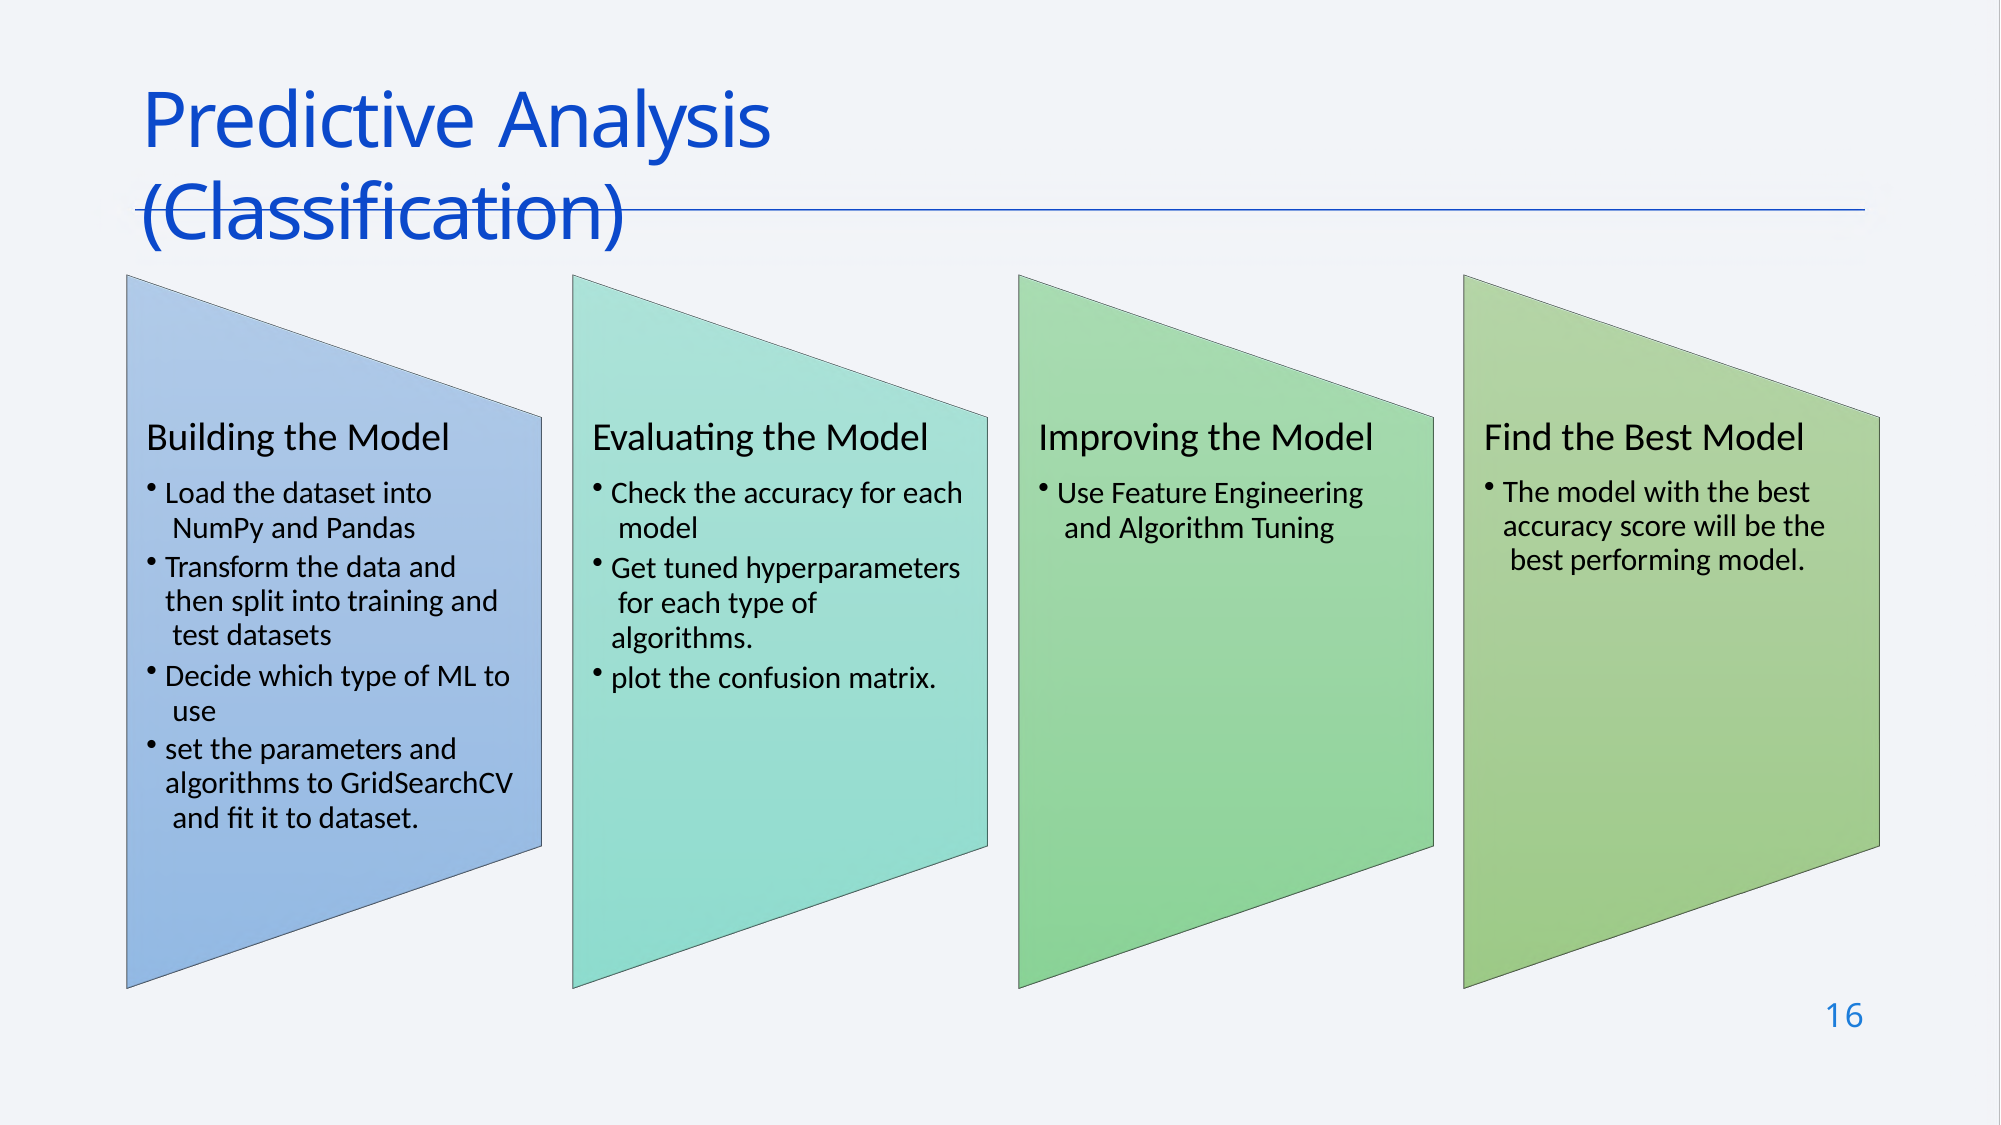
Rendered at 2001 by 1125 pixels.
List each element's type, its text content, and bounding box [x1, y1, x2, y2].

title Predictive Analysis (Classification) [139, 67, 1246, 258]
slide_number 16 [1818, 1000, 1871, 1125]
picture [0, 0, 2000, 1125]
